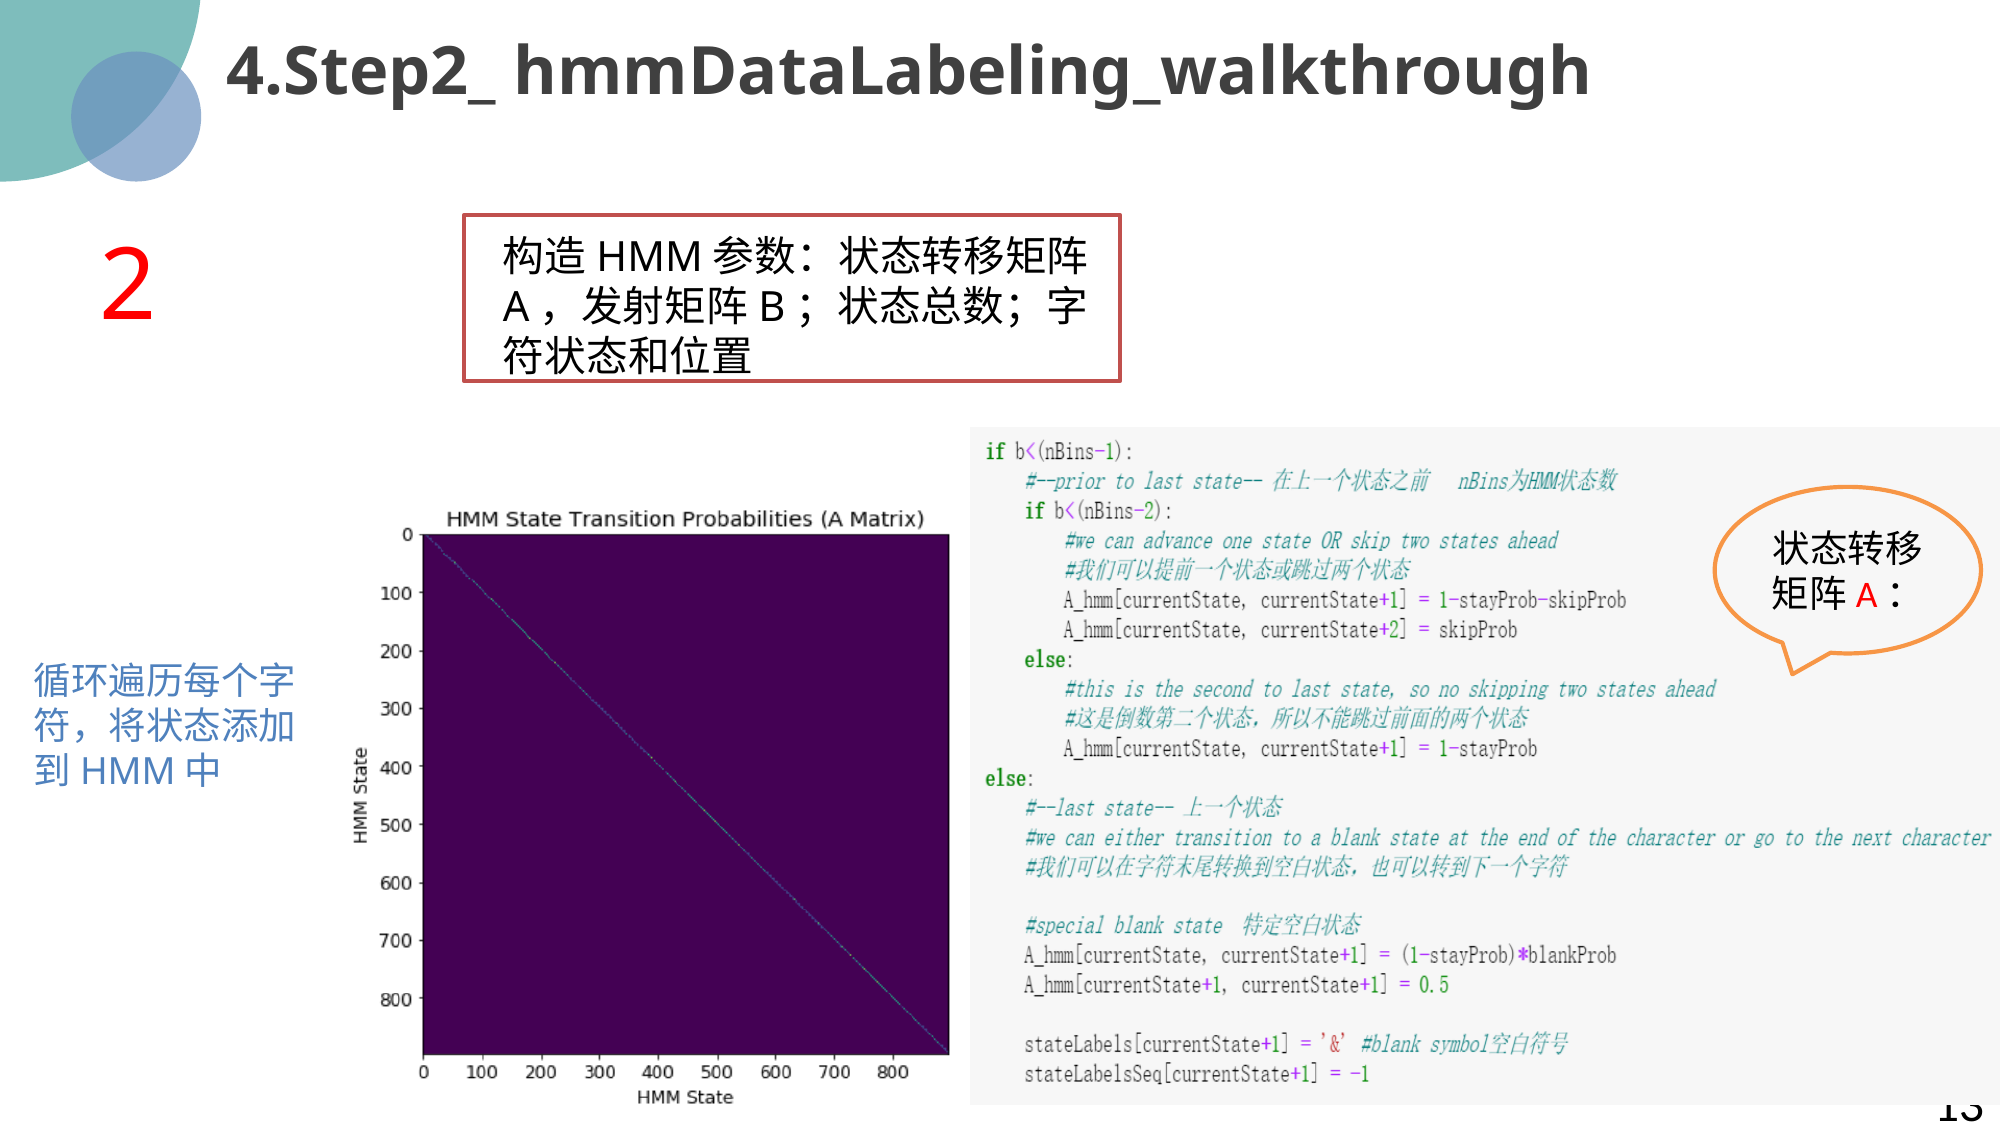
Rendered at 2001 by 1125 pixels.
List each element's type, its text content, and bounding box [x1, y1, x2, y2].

picture [334, 427, 2000, 1119]
text_box 2 [84, 212, 188, 348]
text_box 循环遍历每个字符，将状态添加到HMM中 [18, 649, 313, 800]
text_box [462, 213, 1122, 383]
text_box [69, 49, 204, 184]
text_box 构造HMM参数：状态转移矩阵A，发射矩阵B；状态总数；字符状态和位置 [488, 383, 1119, 387]
text_box [0, 0, 203, 184]
text_box 4.Step2_ hmmDataLabeling_walkthrough [211, 20, 1609, 116]
